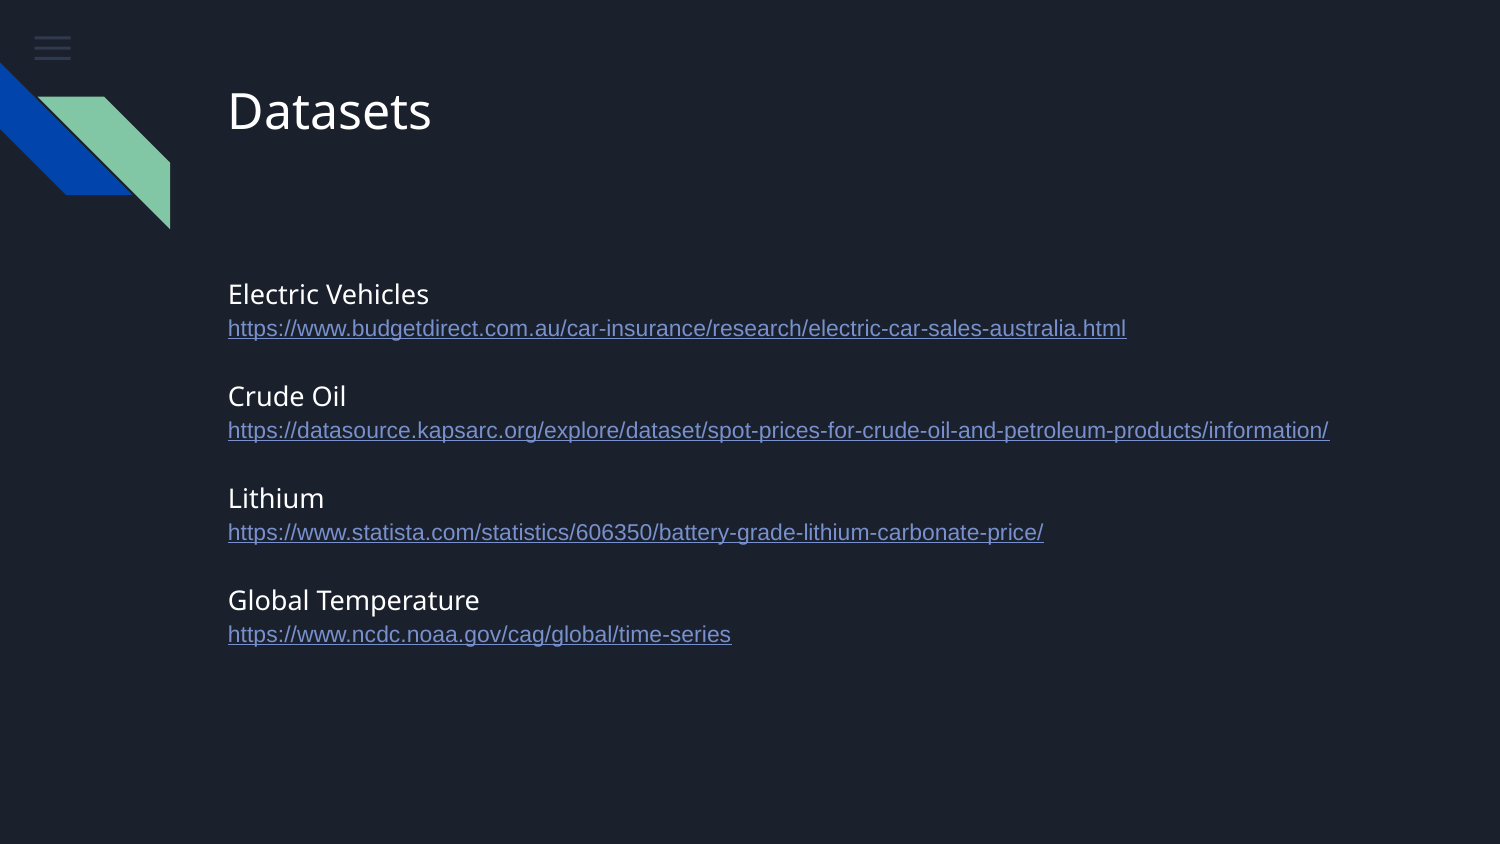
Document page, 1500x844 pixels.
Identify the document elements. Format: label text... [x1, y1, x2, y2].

list Electric Vehicles https://www.budgetdirect.com.au/car-insurance/research/electric-car-sales-australia.html Crude Oil https://datasource.kapsarc.org/explore/dataset/spot-prices-for-crude-oil-and-petroleum-products/information/ Lithium https://www.statista.com/statistics/606350/battery-grade-lithium-carbonate-price/ Global Temperature https://www.ncdc.noaa.gov/cag/global/time-series [212, 257, 1368, 735]
title Datasets [212, 64, 1368, 215]
